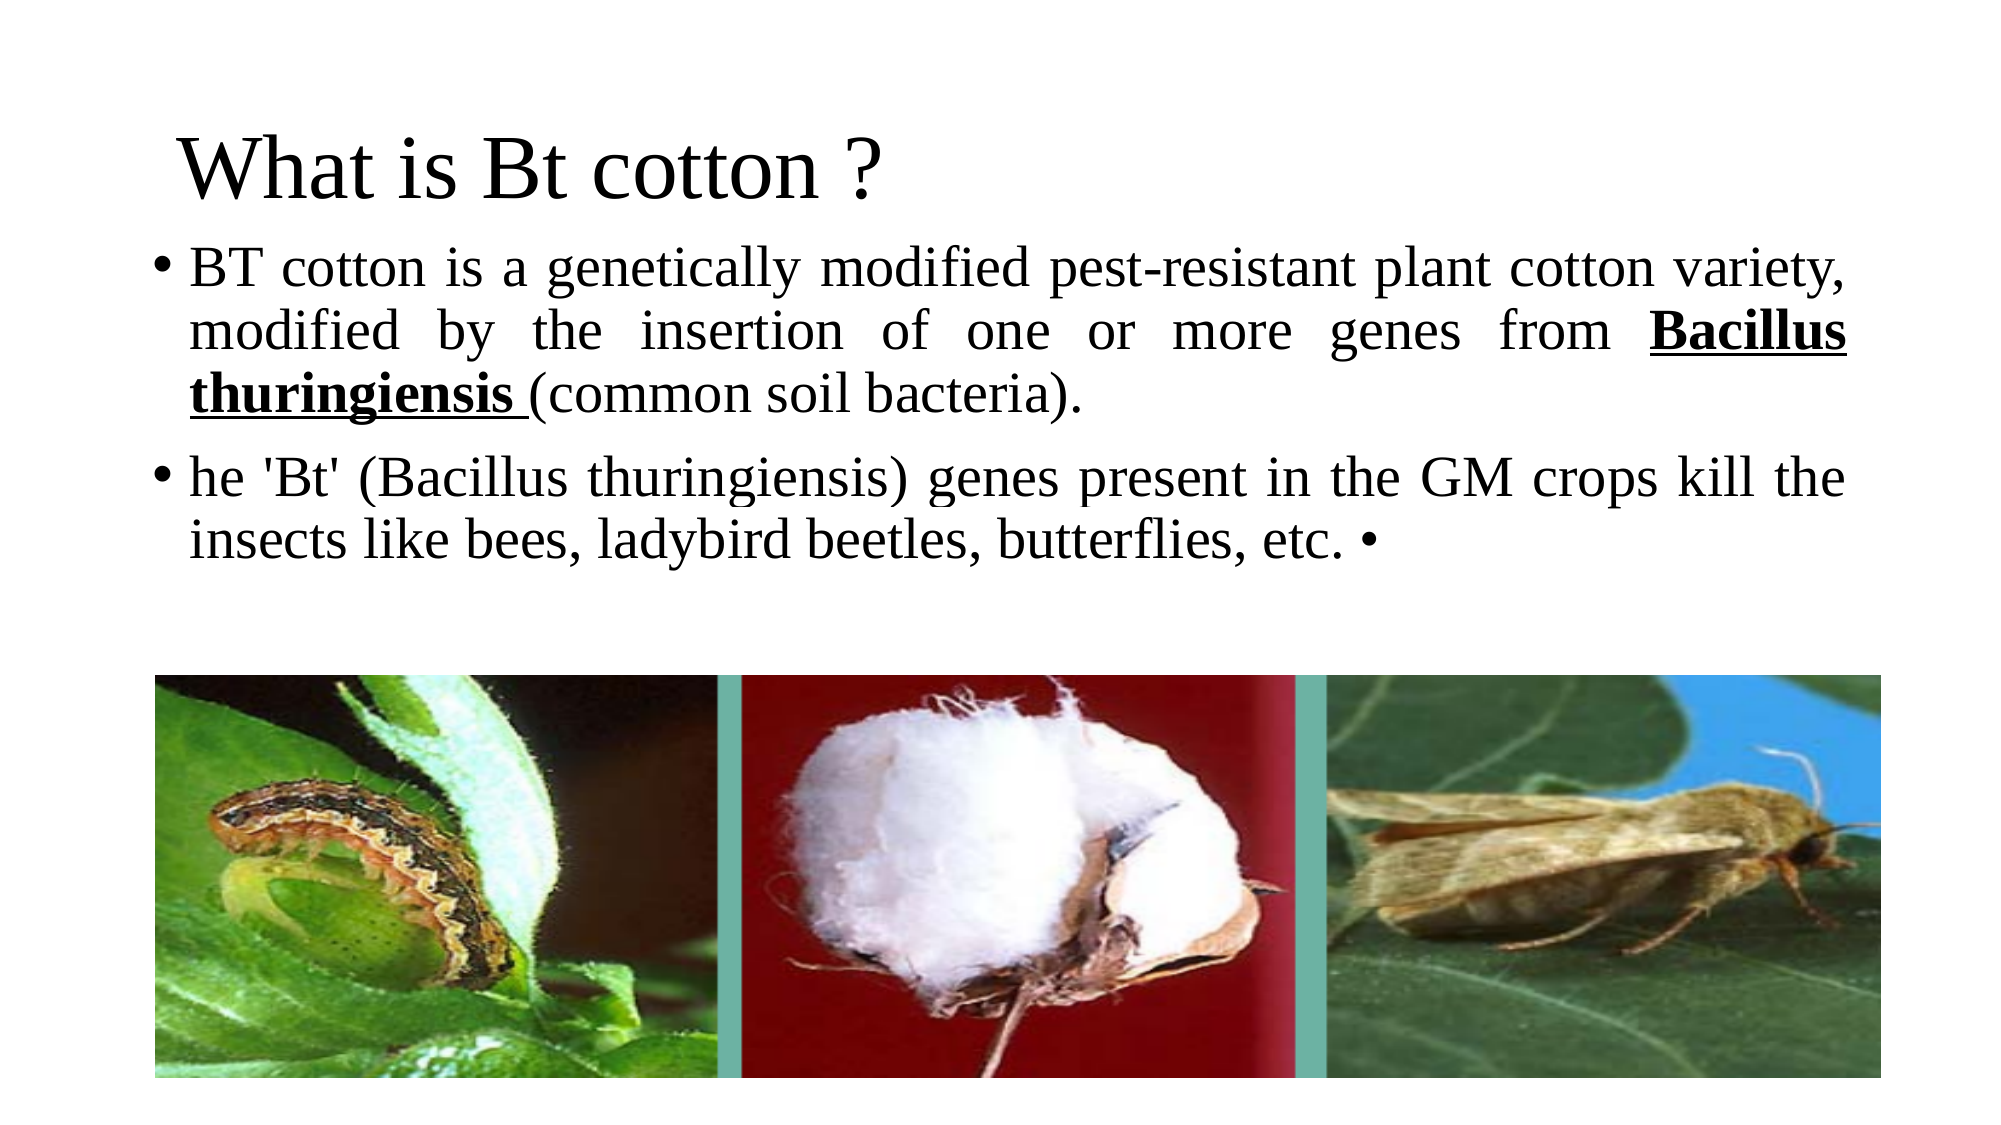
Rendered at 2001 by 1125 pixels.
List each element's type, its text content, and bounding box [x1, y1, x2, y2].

picture [155, 675, 1881, 1078]
title What is Bt cotton ? [137, 59, 1863, 228]
list BT cotton is a genetically modified pest-resistant plant cotton variety, modified by the insertion of one or more genes from Bacillus thuringiensis (common soil bacteria). he 'Bt' (Bacillus thuringiensis) genes present in the GM crops kill the insects like bees, ladybird beetles, butterflies, etc. • [137, 228, 1863, 1099]
